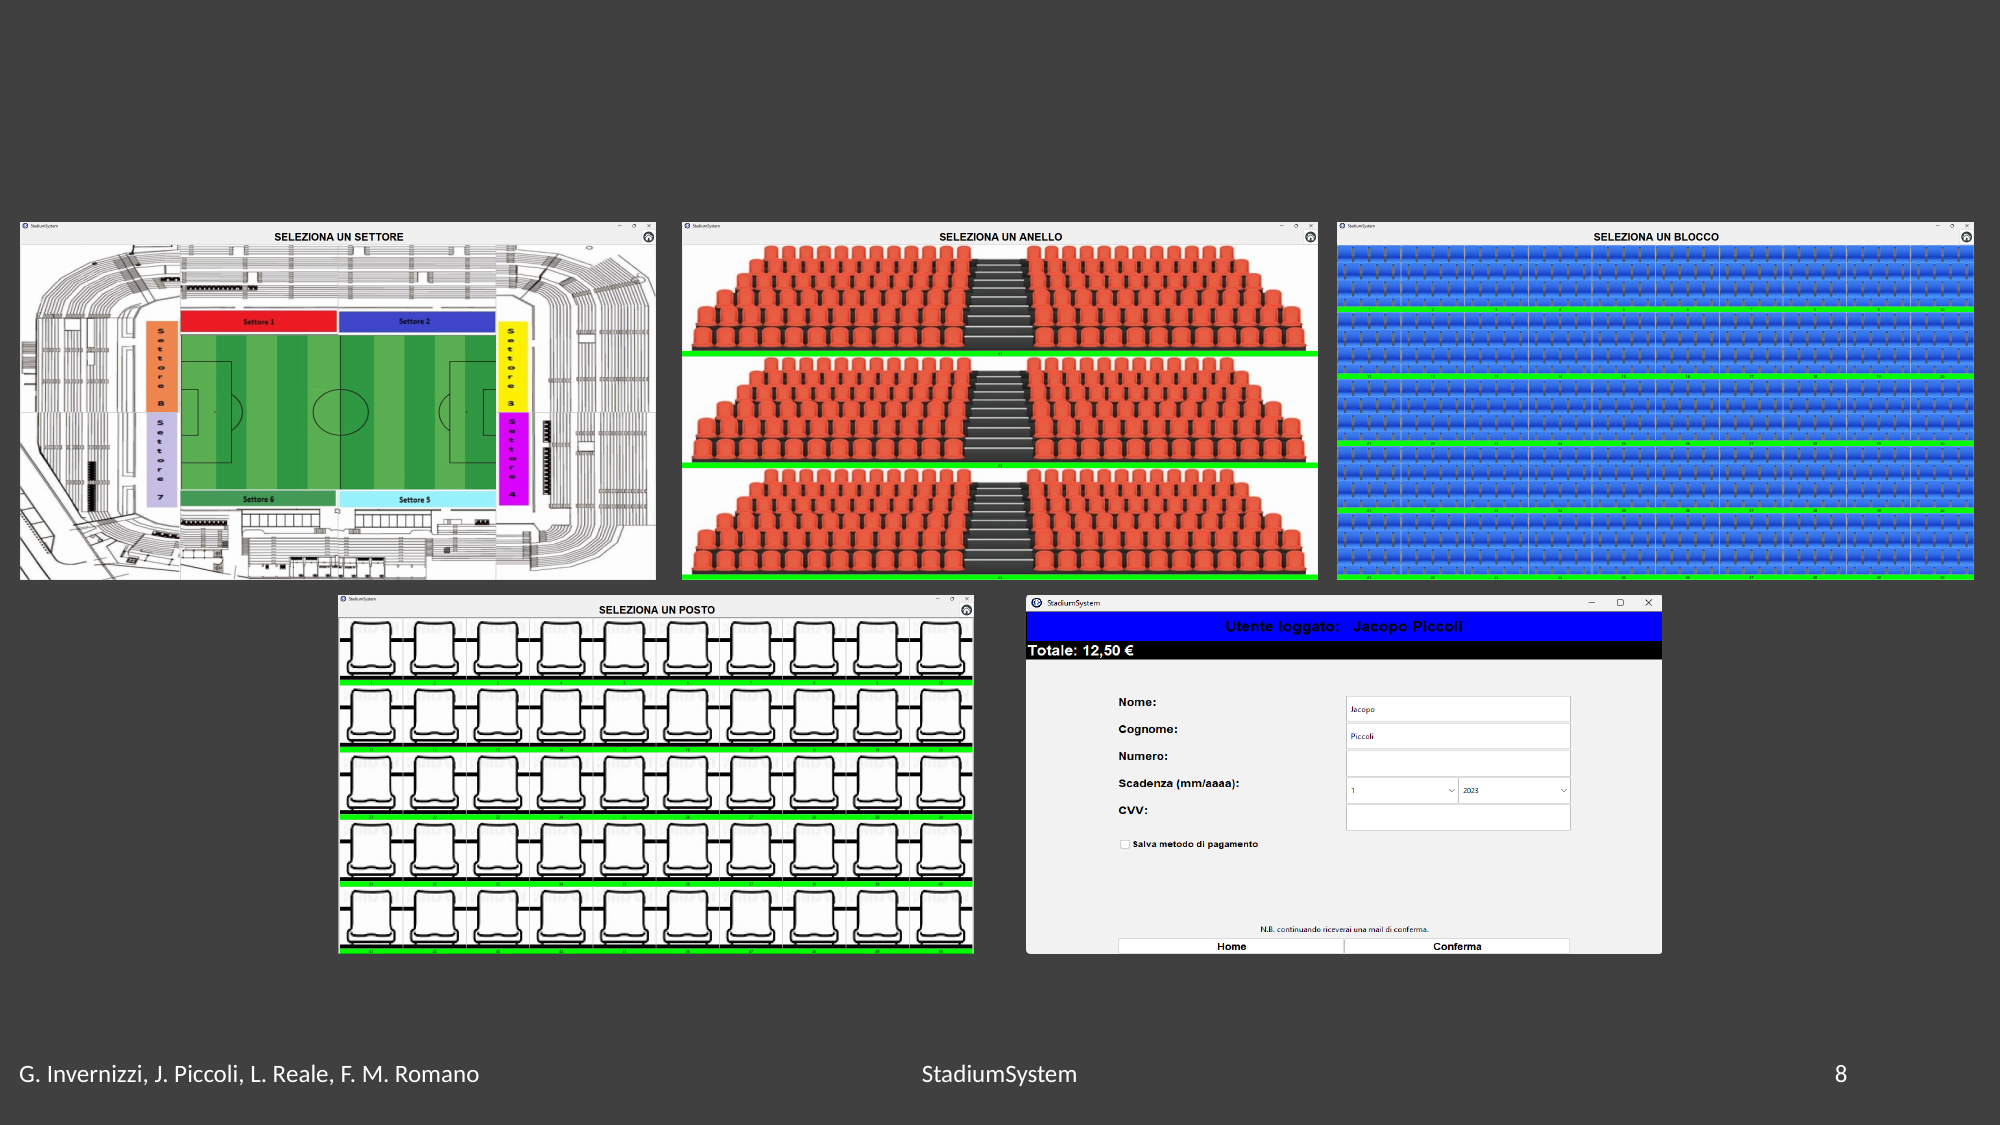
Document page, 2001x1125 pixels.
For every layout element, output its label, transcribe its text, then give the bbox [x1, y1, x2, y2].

text_box G. Invernizzi, J. Piccoli, L. Reale, F. M. Romano [0, 1042, 588, 1103]
picture [682, 222, 1318, 580]
picture [1026, 595, 1662, 954]
picture [20, 222, 656, 580]
picture [1337, 222, 1974, 580]
slide_number 8 [1412, 1042, 1863, 1103]
picture [338, 595, 974, 954]
footer StadiumSystem [662, 1042, 1338, 1103]
